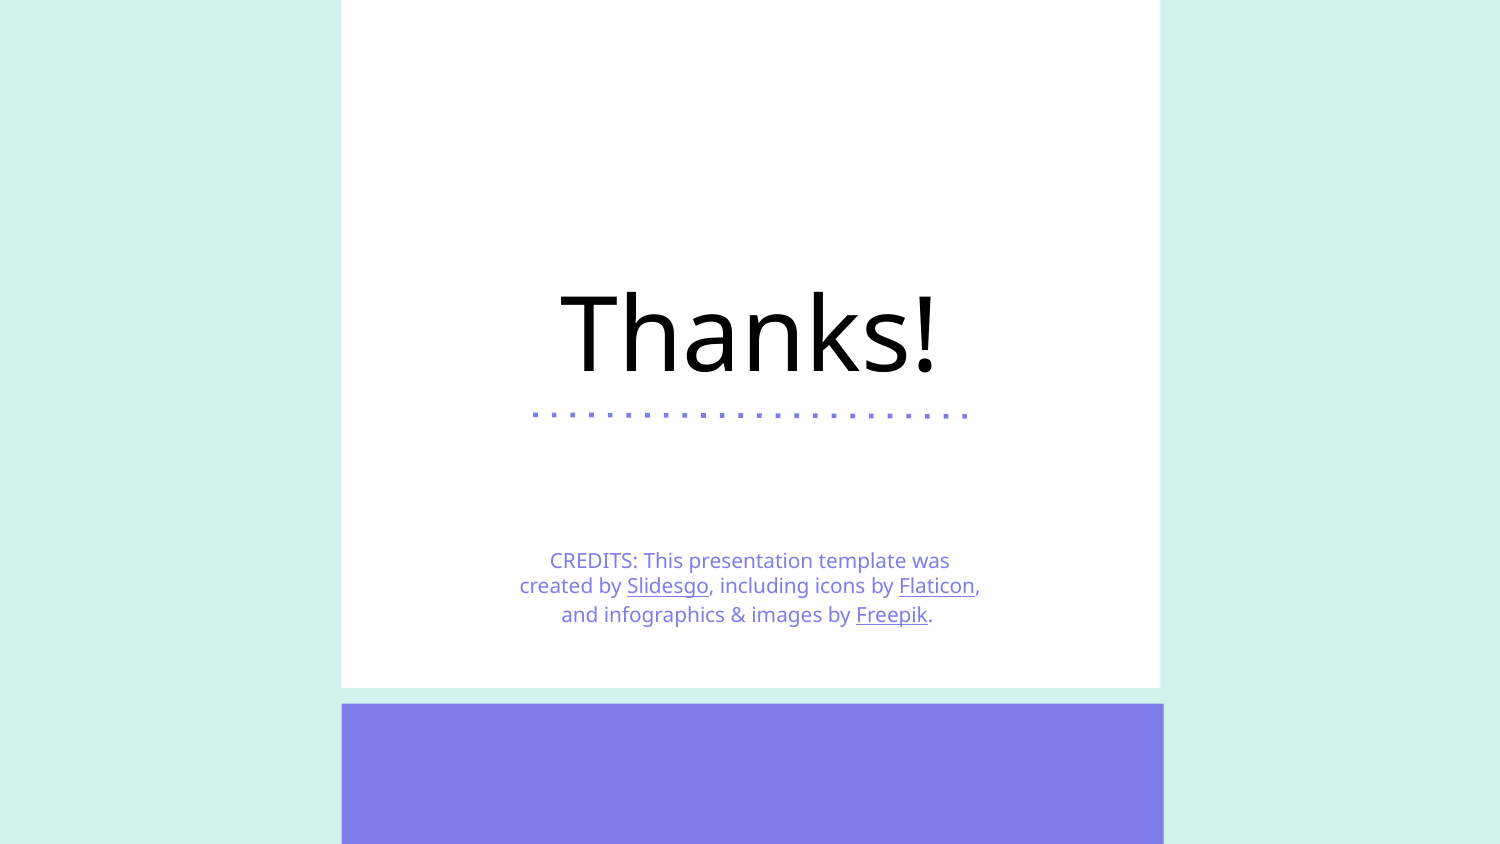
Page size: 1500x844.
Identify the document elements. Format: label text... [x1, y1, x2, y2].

title Thanks! [426, 265, 1074, 395]
